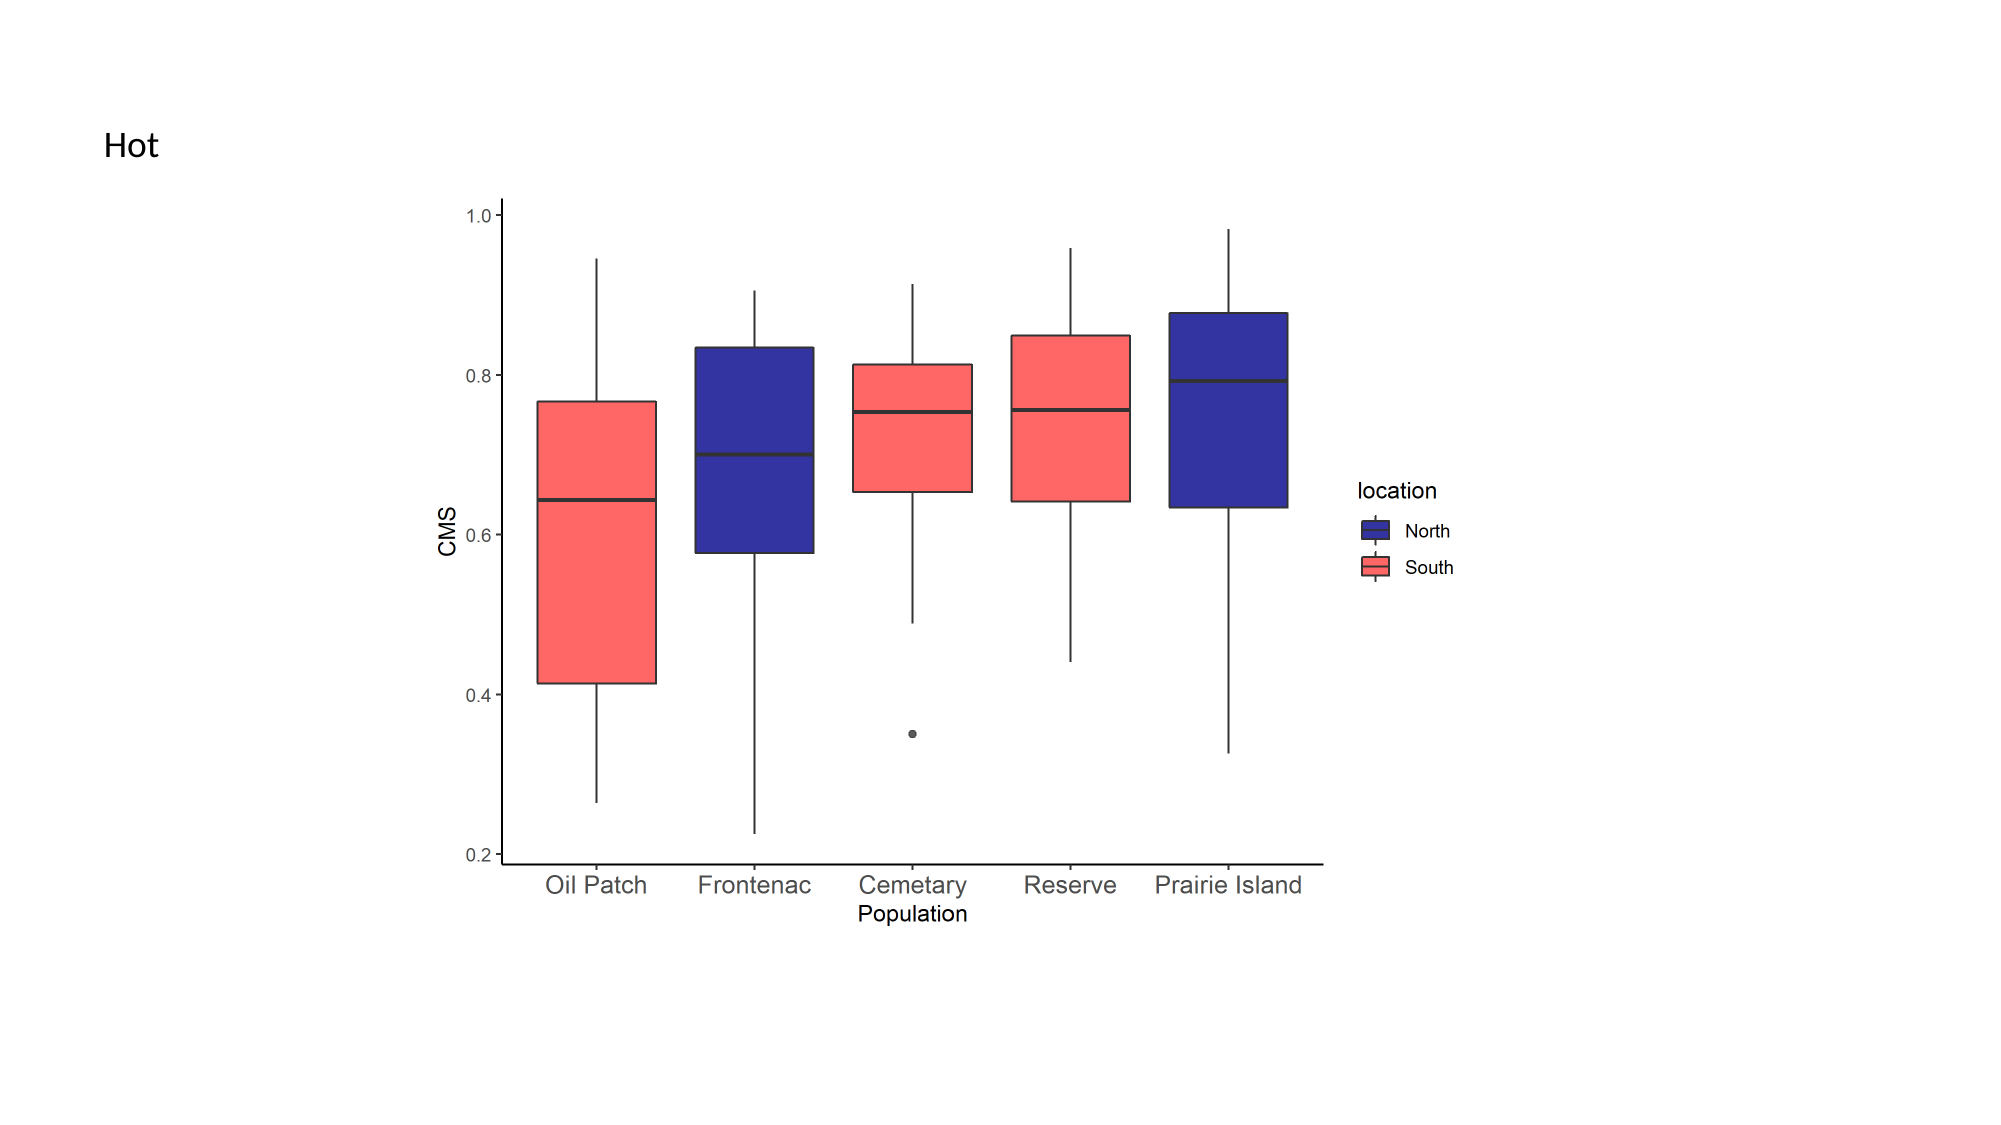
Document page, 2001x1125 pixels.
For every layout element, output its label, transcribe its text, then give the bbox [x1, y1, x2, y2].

text_box Hot [89, 112, 175, 173]
picture [426, 187, 1477, 938]
